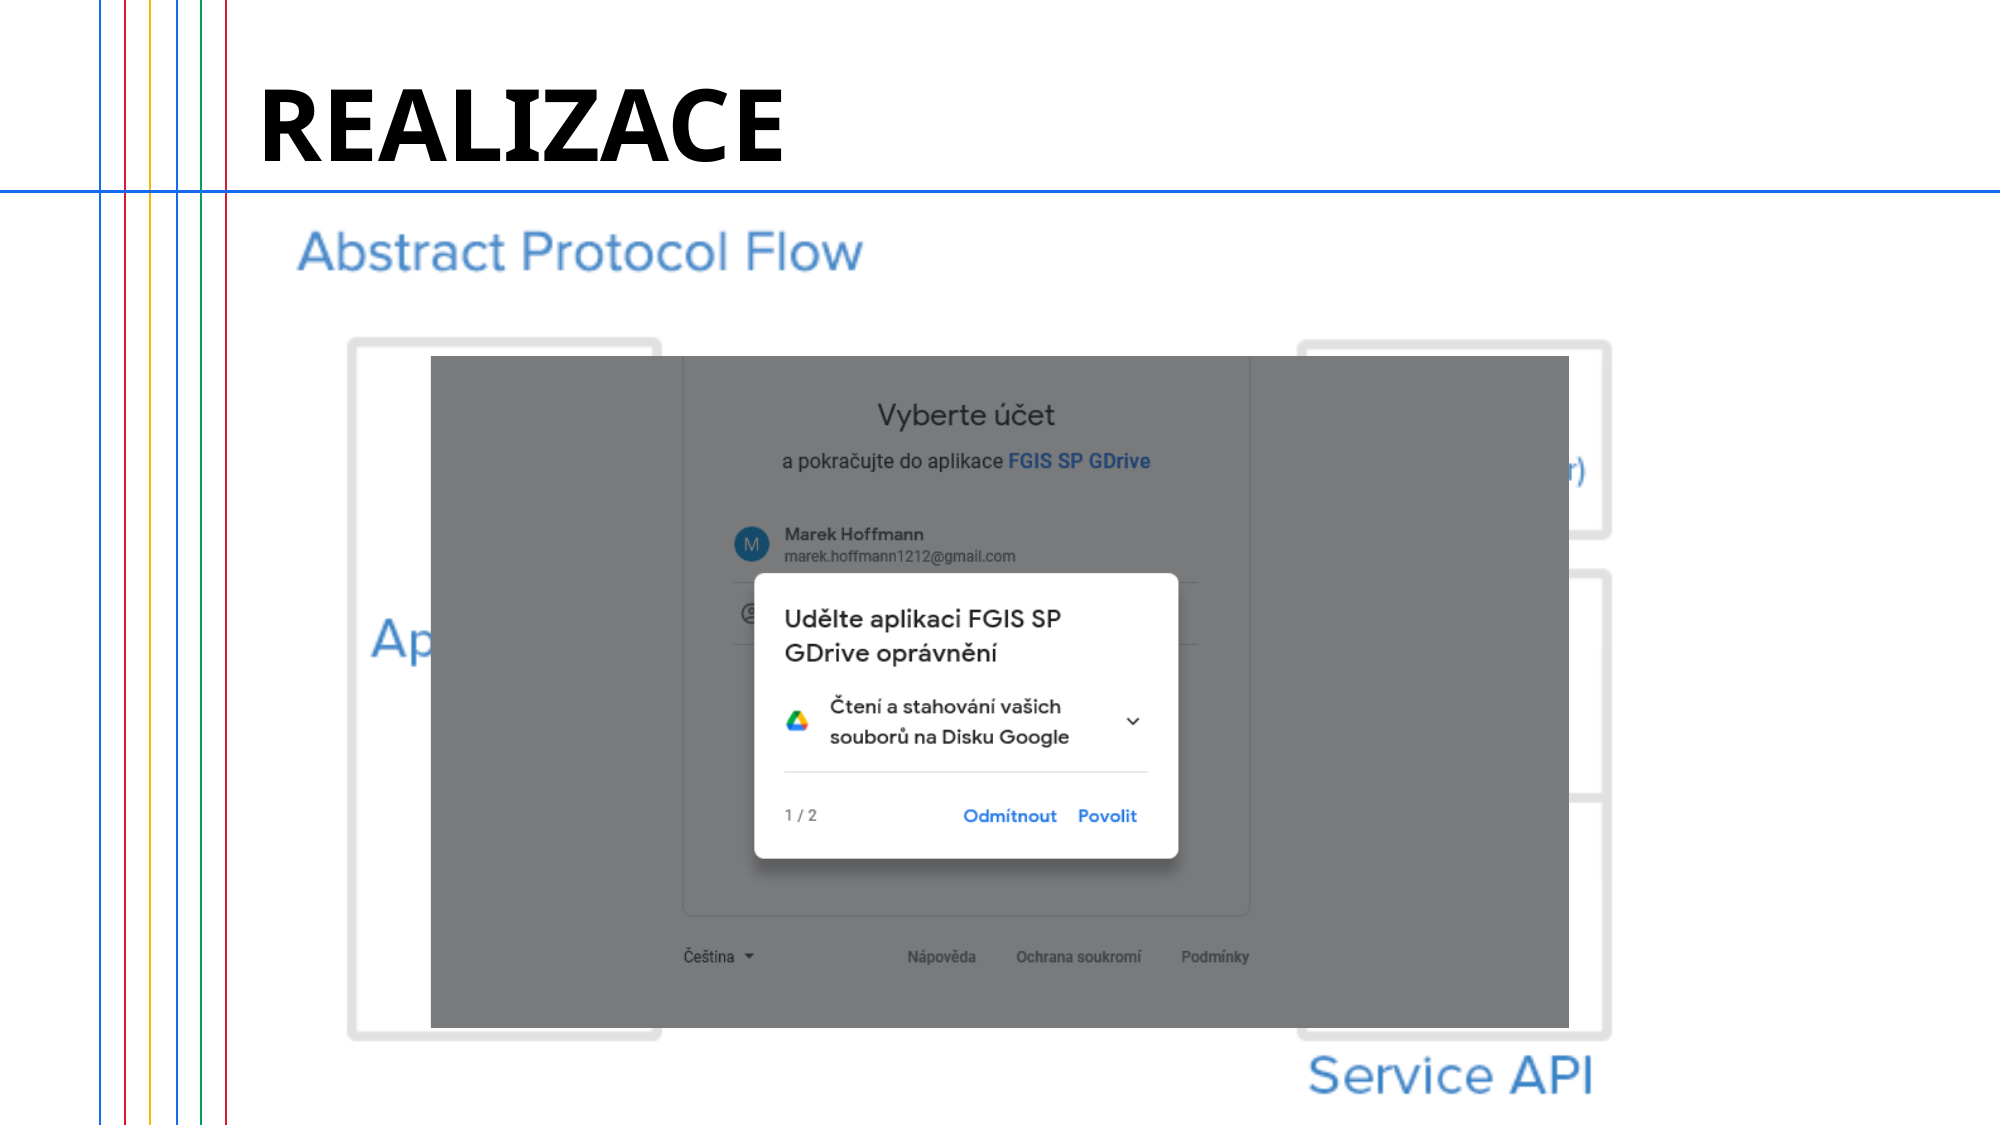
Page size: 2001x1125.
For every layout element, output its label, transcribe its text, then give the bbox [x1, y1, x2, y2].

title REALIZACE [241, 25, 1742, 190]
picture [288, 216, 1627, 1104]
